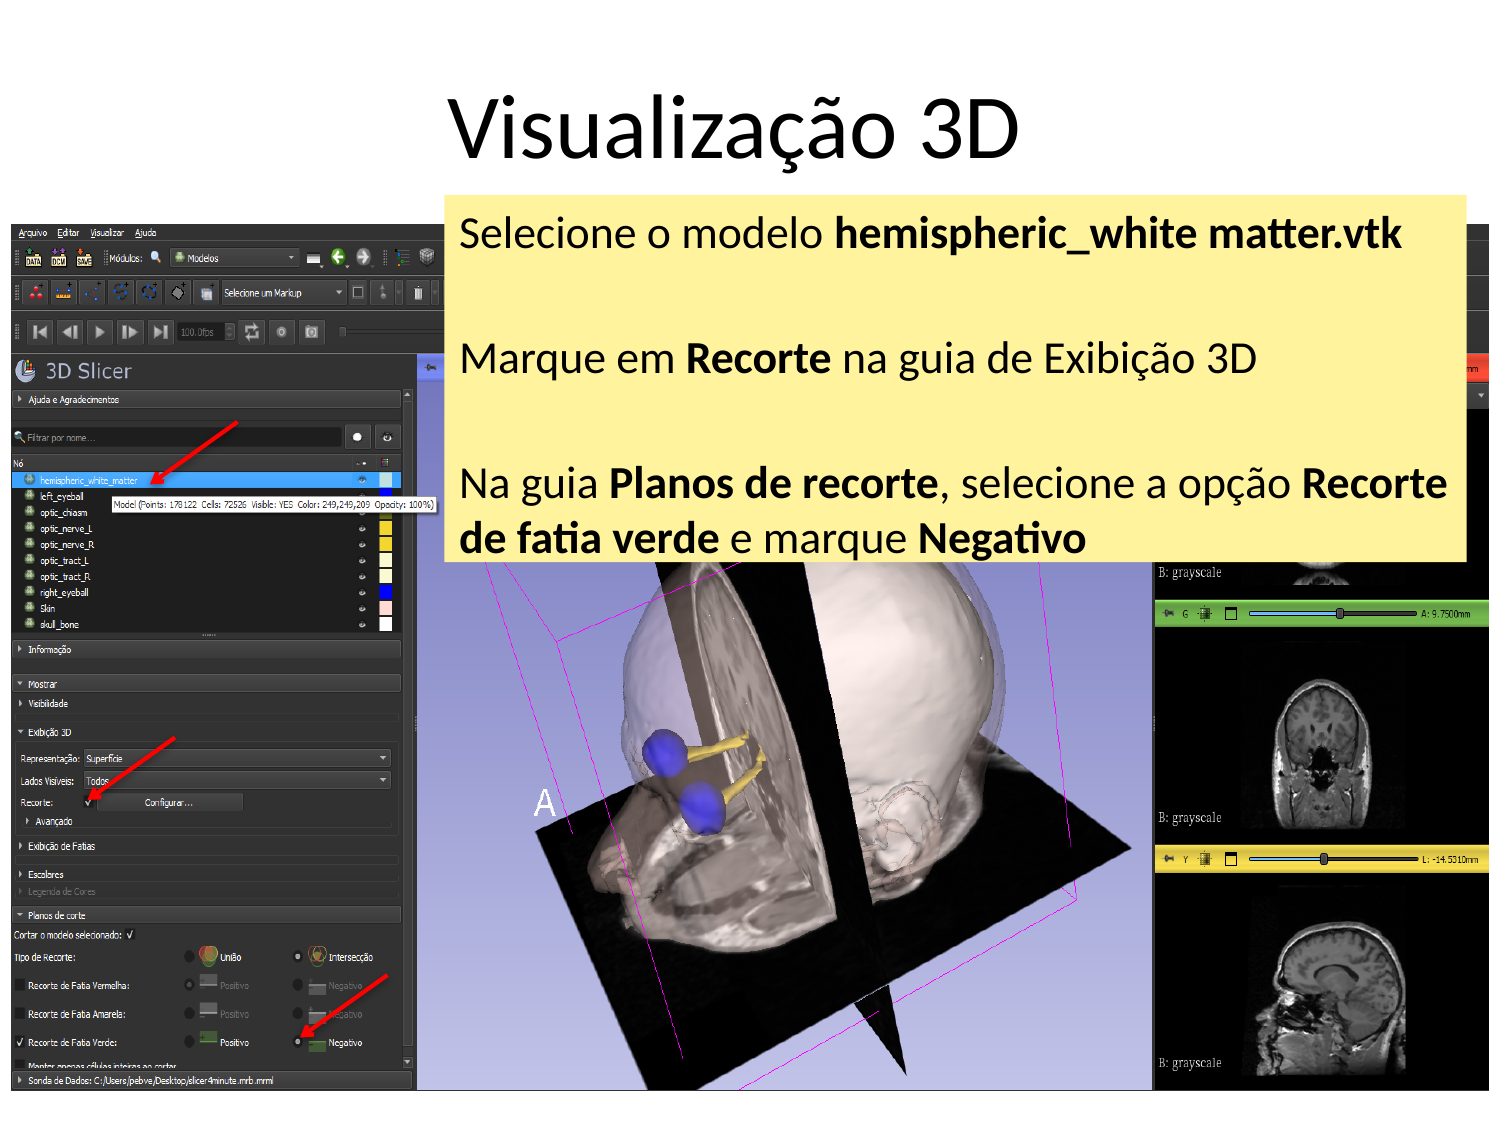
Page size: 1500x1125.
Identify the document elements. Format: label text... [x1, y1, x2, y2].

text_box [299, 974, 388, 1038]
title Visualização 3D [444, 64, 1132, 194]
text_box Selecione o modelo hemispheric_white matter.vtk Marque em Recorte na guia de Exibição 3D Na guia Planos de recorte, selecione a opção Recorte de fatia verde e marque Negativo [444, 194, 1467, 223]
picture [11, 224, 1489, 1091]
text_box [87, 737, 176, 801]
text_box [149, 421, 238, 485]
